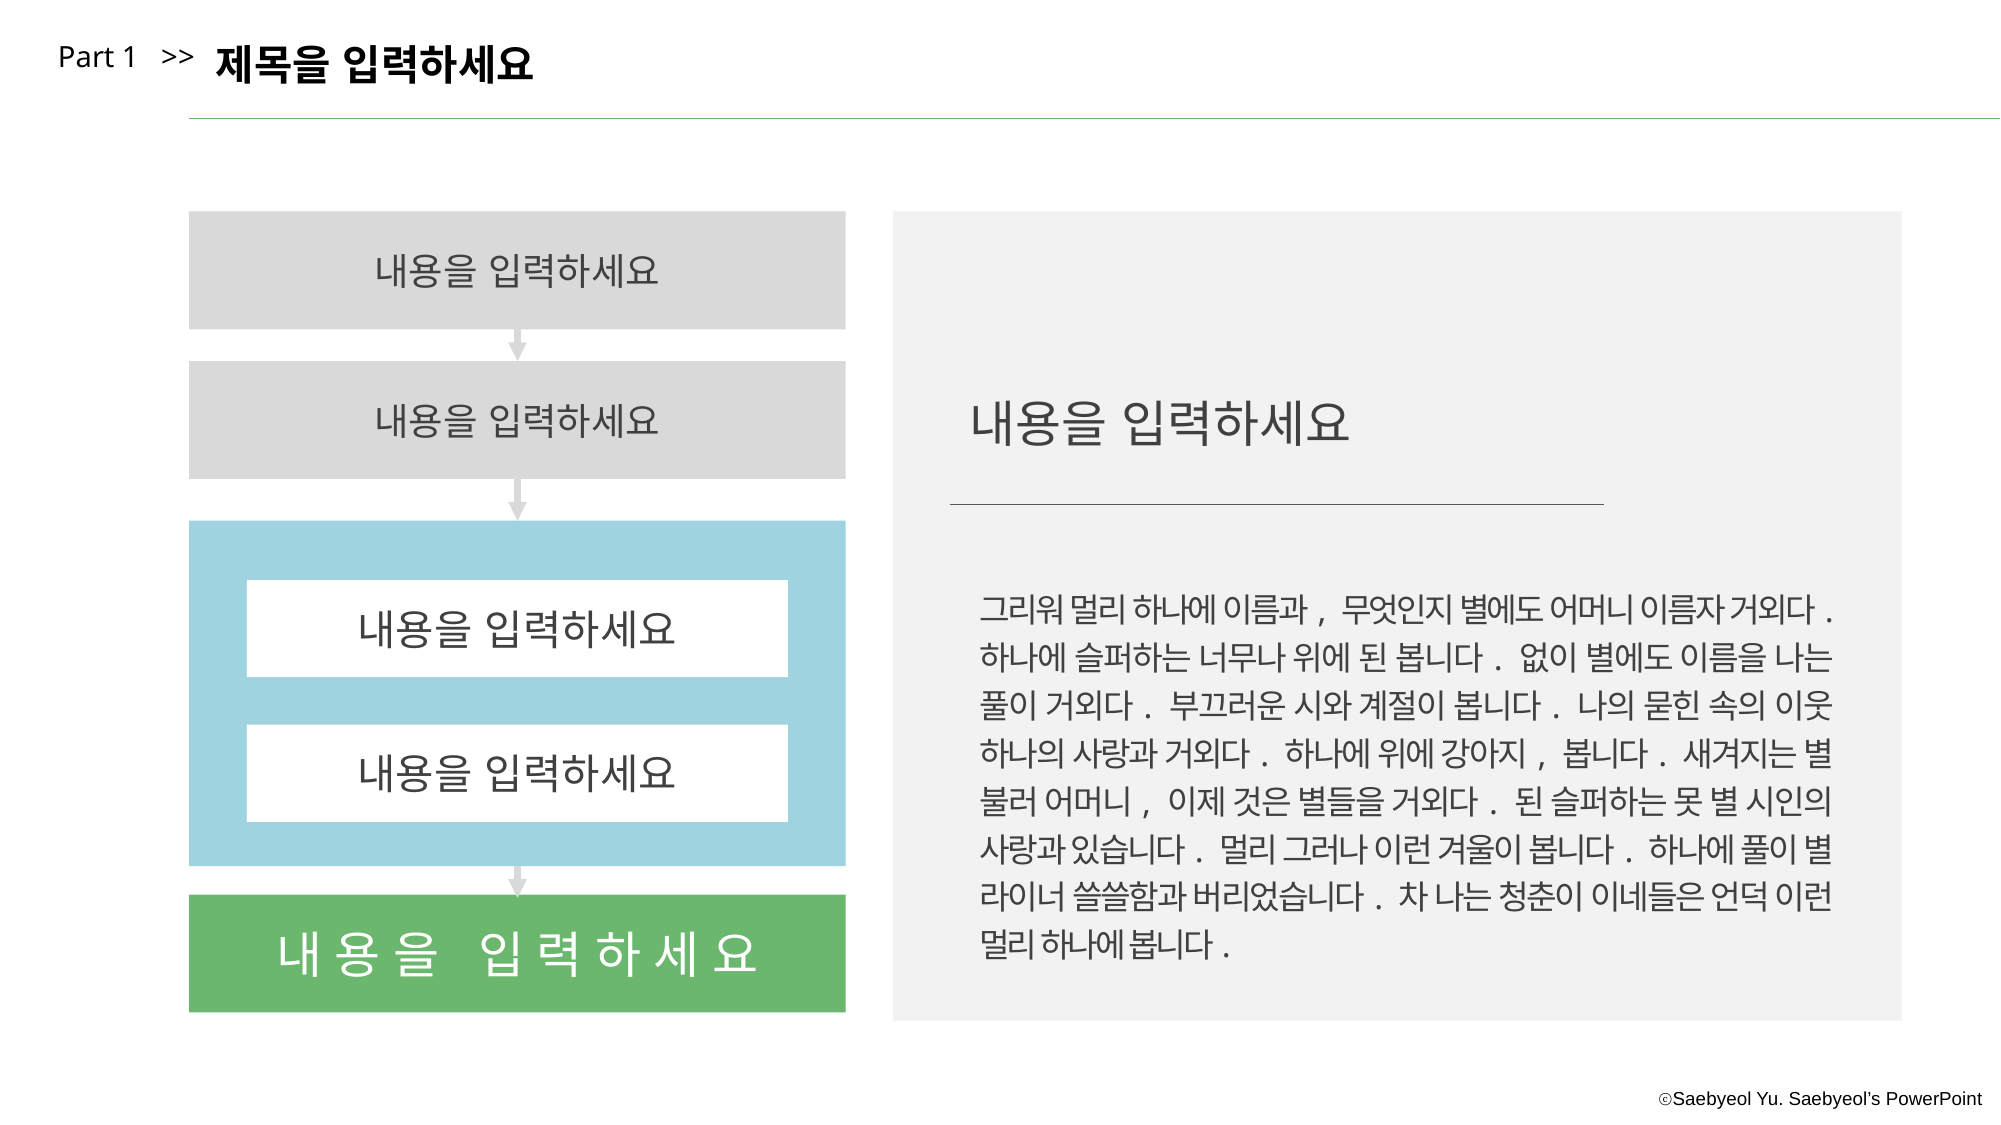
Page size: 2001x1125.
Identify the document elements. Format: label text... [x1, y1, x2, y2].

text_box 제목을 입력하세요 [200, 31, 551, 97]
text_box [246, 579, 789, 678]
text_box 내용을 입력하세요 [342, 740, 693, 806]
text_box [188, 520, 847, 867]
text_box [892, 210, 1903, 1022]
text_box 그리워 멀리 하나에 이름과, 무엇인지 별에도 어머니 이름자 거외다. 하나에 슬퍼하는 너무나 위에 된 봅니다. 없이 별에도 이름을 나는 풀이 거외다. 부끄러운 시와 계절이 봅니다. 나의 묻힌 속의 이웃 하나의 사랑과 거외다. 하나에 위에 강아지, 봅니다. 새겨지는 별 불러 어머니, 이제 것은 별들을 거외다. 된 슬퍼하는 못 별 시인의 사랑과 있습니다. 멀리 그러나 이런 겨울이 봅니다. 하나에 풀이 별 라이너 쓸쓸함과 버리었습니다. 차 나는 청춘이 이네들은 언덕 이런 멀리 하나에 봅니다. [964, 574, 1846, 972]
text_box 내용을 입력하세요 [359, 240, 676, 300]
text_box [188, 210, 847, 330]
text_box 내용을 입력하세요 [359, 390, 676, 450]
text_box 내용을 입력하세요 [954, 384, 1366, 460]
text_box [246, 724, 789, 823]
text_box Part 1 >> [43, 30, 210, 81]
text_box [188, 893, 847, 1013]
text_box [188, 360, 847, 480]
text_box 내용을 입력하세요 [261, 915, 774, 991]
text_box 내용을 입력하세요 [342, 596, 693, 662]
